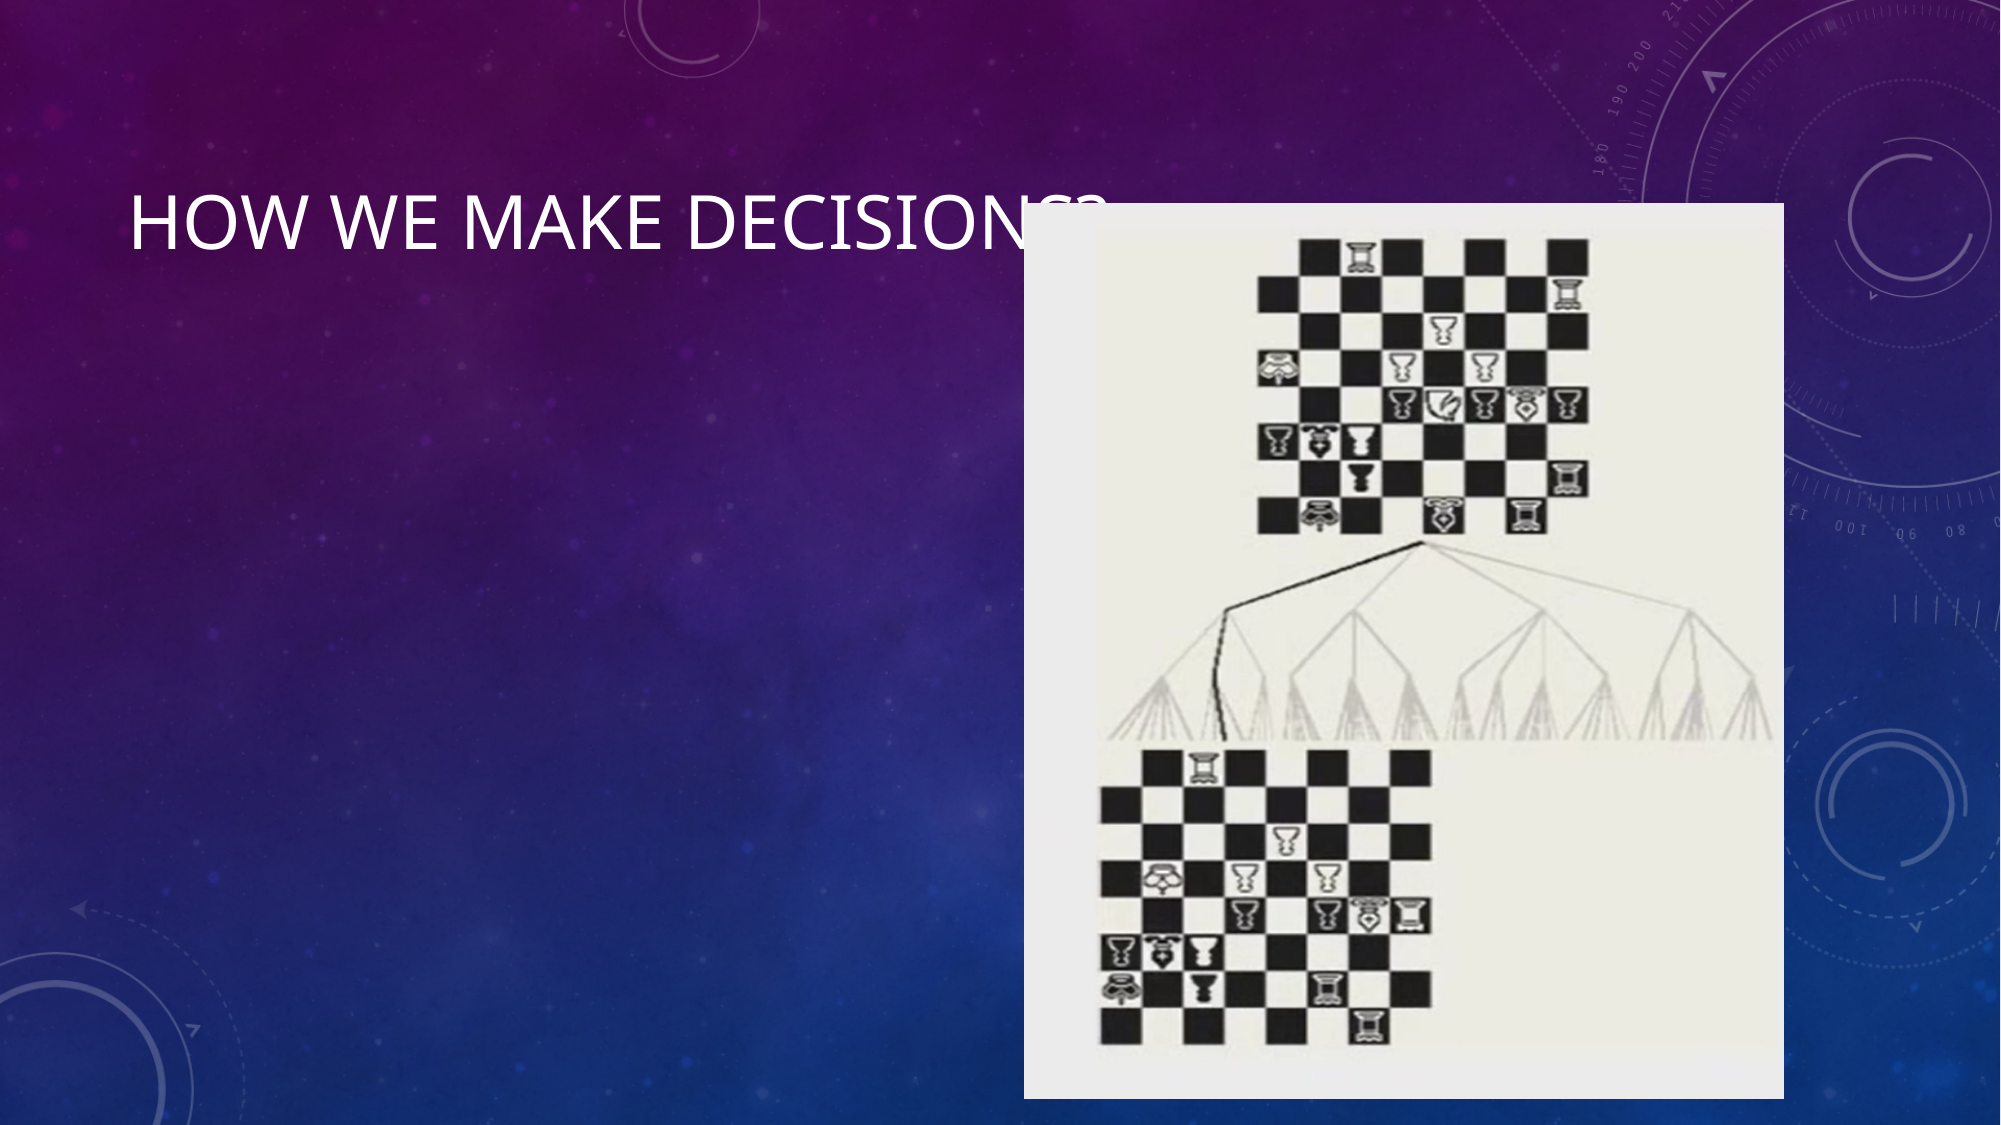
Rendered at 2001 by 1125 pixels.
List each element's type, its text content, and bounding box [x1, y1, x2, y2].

picture [0, 0, 2001, 1125]
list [1024, 203, 1784, 1099]
title How we make decisions? [112, 99, 1775, 339]
